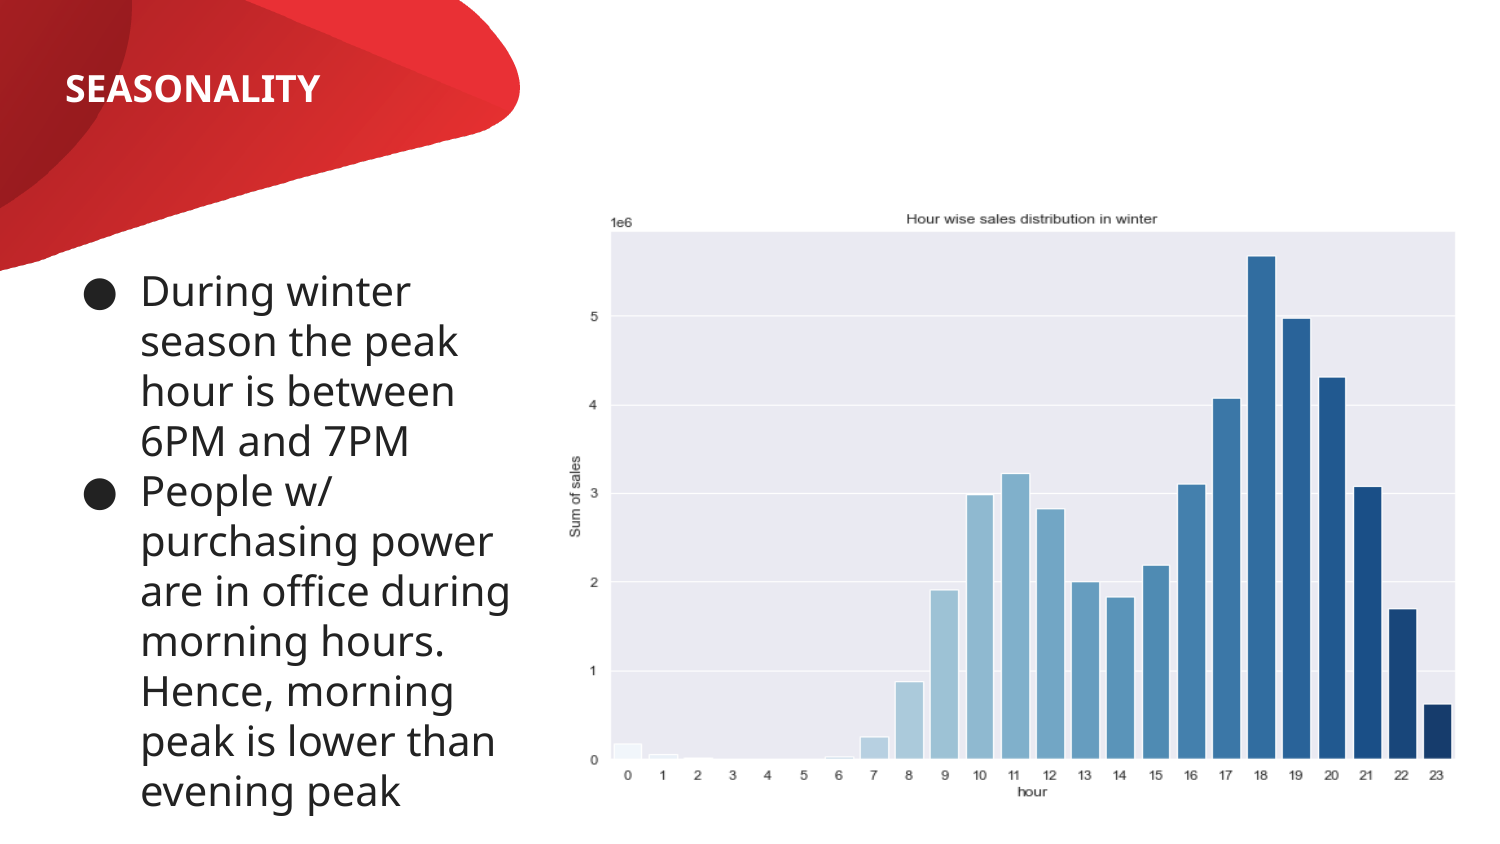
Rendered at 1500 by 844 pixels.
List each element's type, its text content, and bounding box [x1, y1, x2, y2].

text_box During winter season the peak hour is between 6PM and 7PM People w/ purchasing power are in office during morning hours. Hence, morning peak is lower than evening peak [49, 249, 557, 802]
picture [0, 0, 1500, 807]
subtitle SEASONALITY [50, 50, 462, 135]
